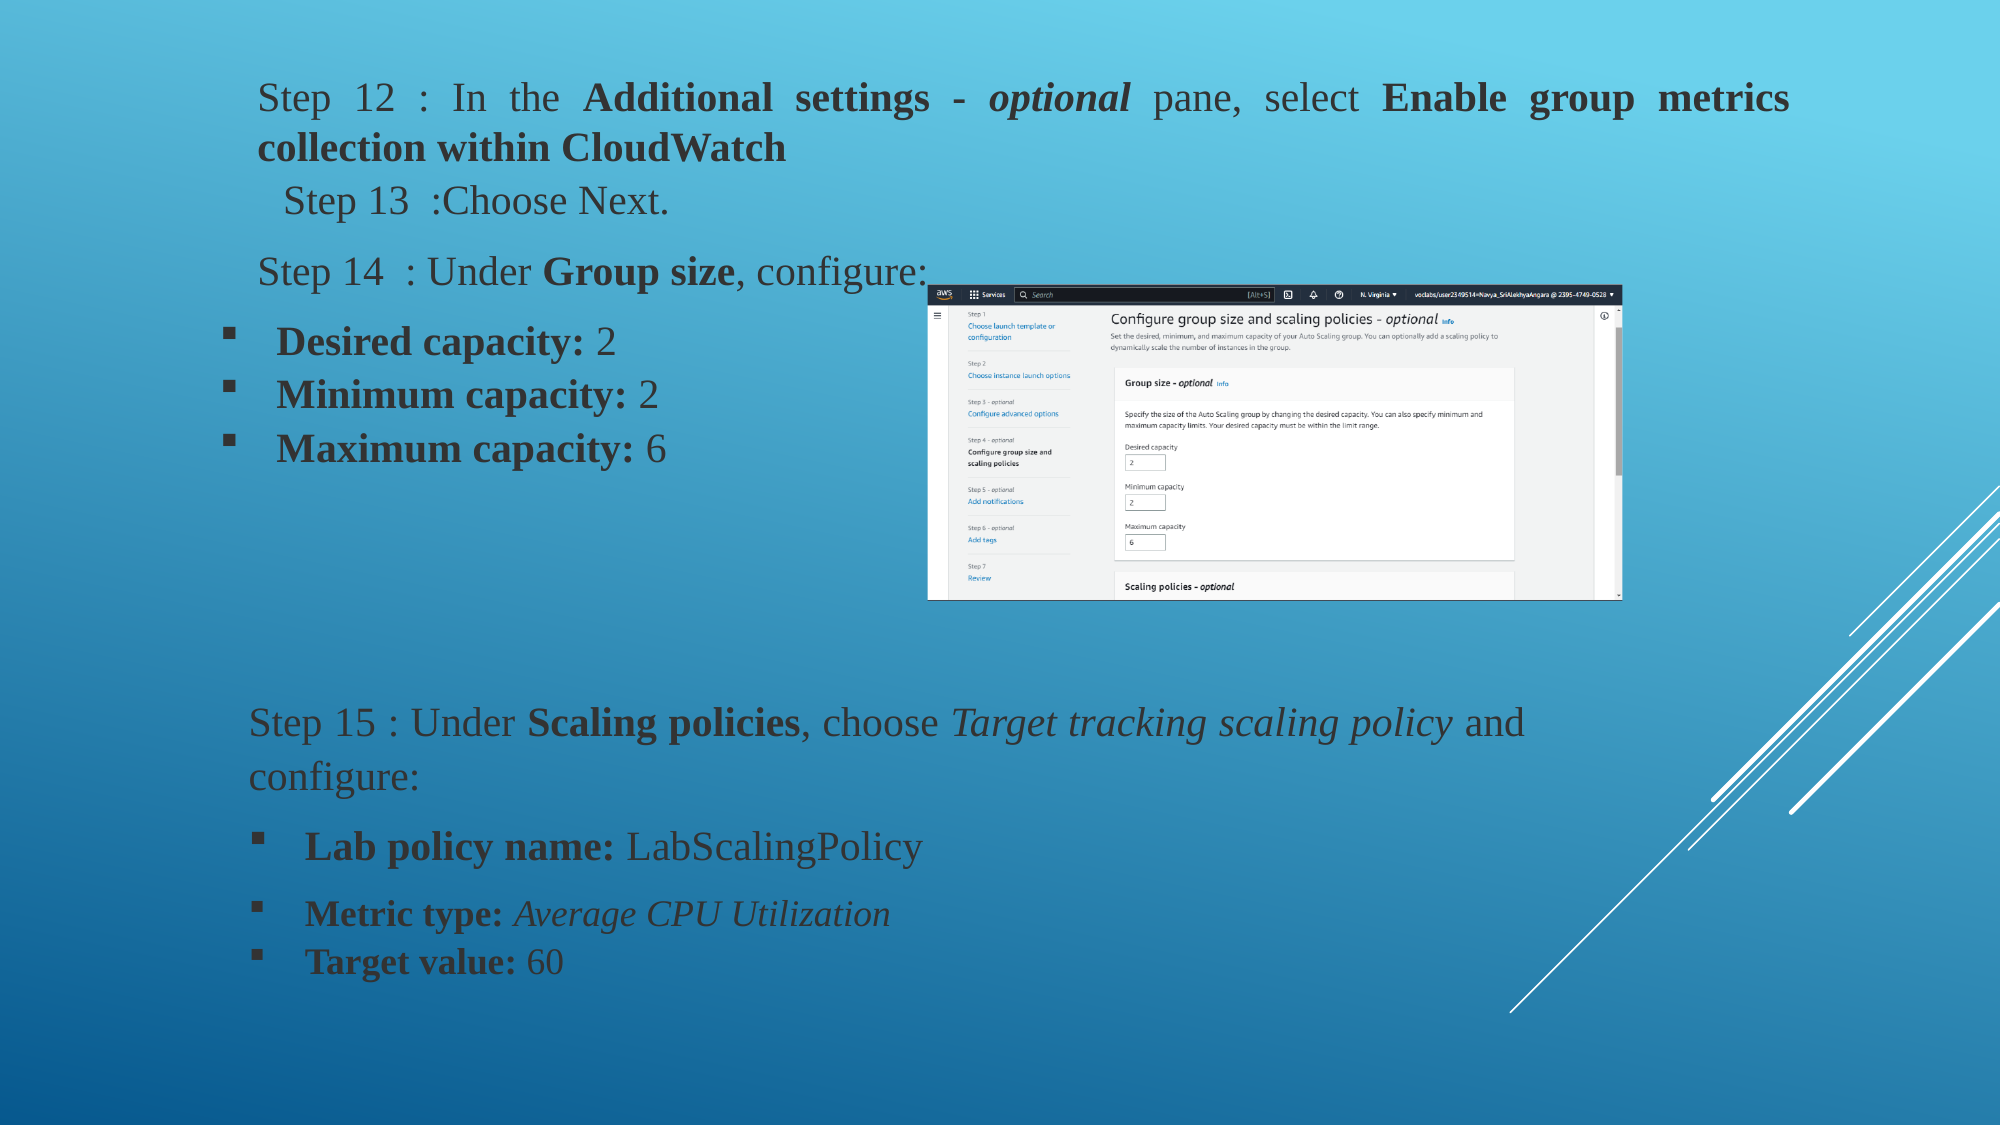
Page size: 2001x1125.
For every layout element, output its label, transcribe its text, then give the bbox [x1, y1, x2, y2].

text_box Step 15 : Under Scaling policies, choose Target tracking scaling policy and configure: Lab policy name: LabScalingPolicy Metric type: Average CPU Utilization Target value: 60 [233, 684, 1540, 1060]
text_box Step 12 : In the Additional settings - optional pane, select Enable group metrics collection within CloudWatch Step 13 :Choose Next. Step 14 : Under Group size, configure: Desired capacity: 2 Minimum capacity: 2 Maximum capacity: 6 [205, 62, 1805, 478]
picture [927, 284, 1623, 602]
